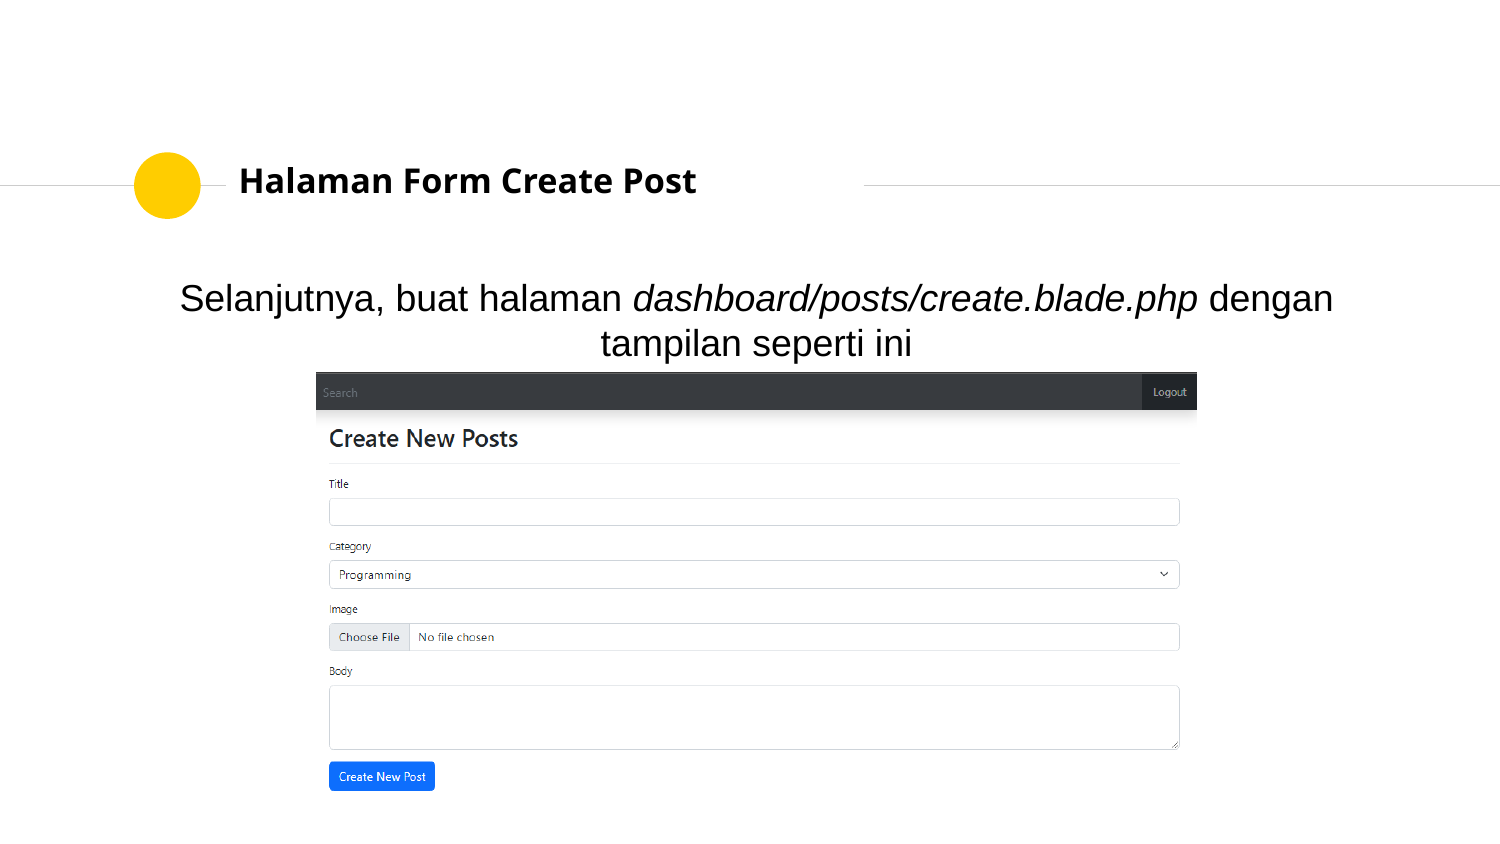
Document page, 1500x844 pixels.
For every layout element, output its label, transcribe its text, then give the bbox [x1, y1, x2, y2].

picture [315, 372, 1198, 807]
title Halaman Form Create Post [223, 144, 860, 216]
text_box Selanjutnya, buat halaman dashboard/posts/create.blade.php dengan tampilan seperti ini [128, 266, 1385, 372]
